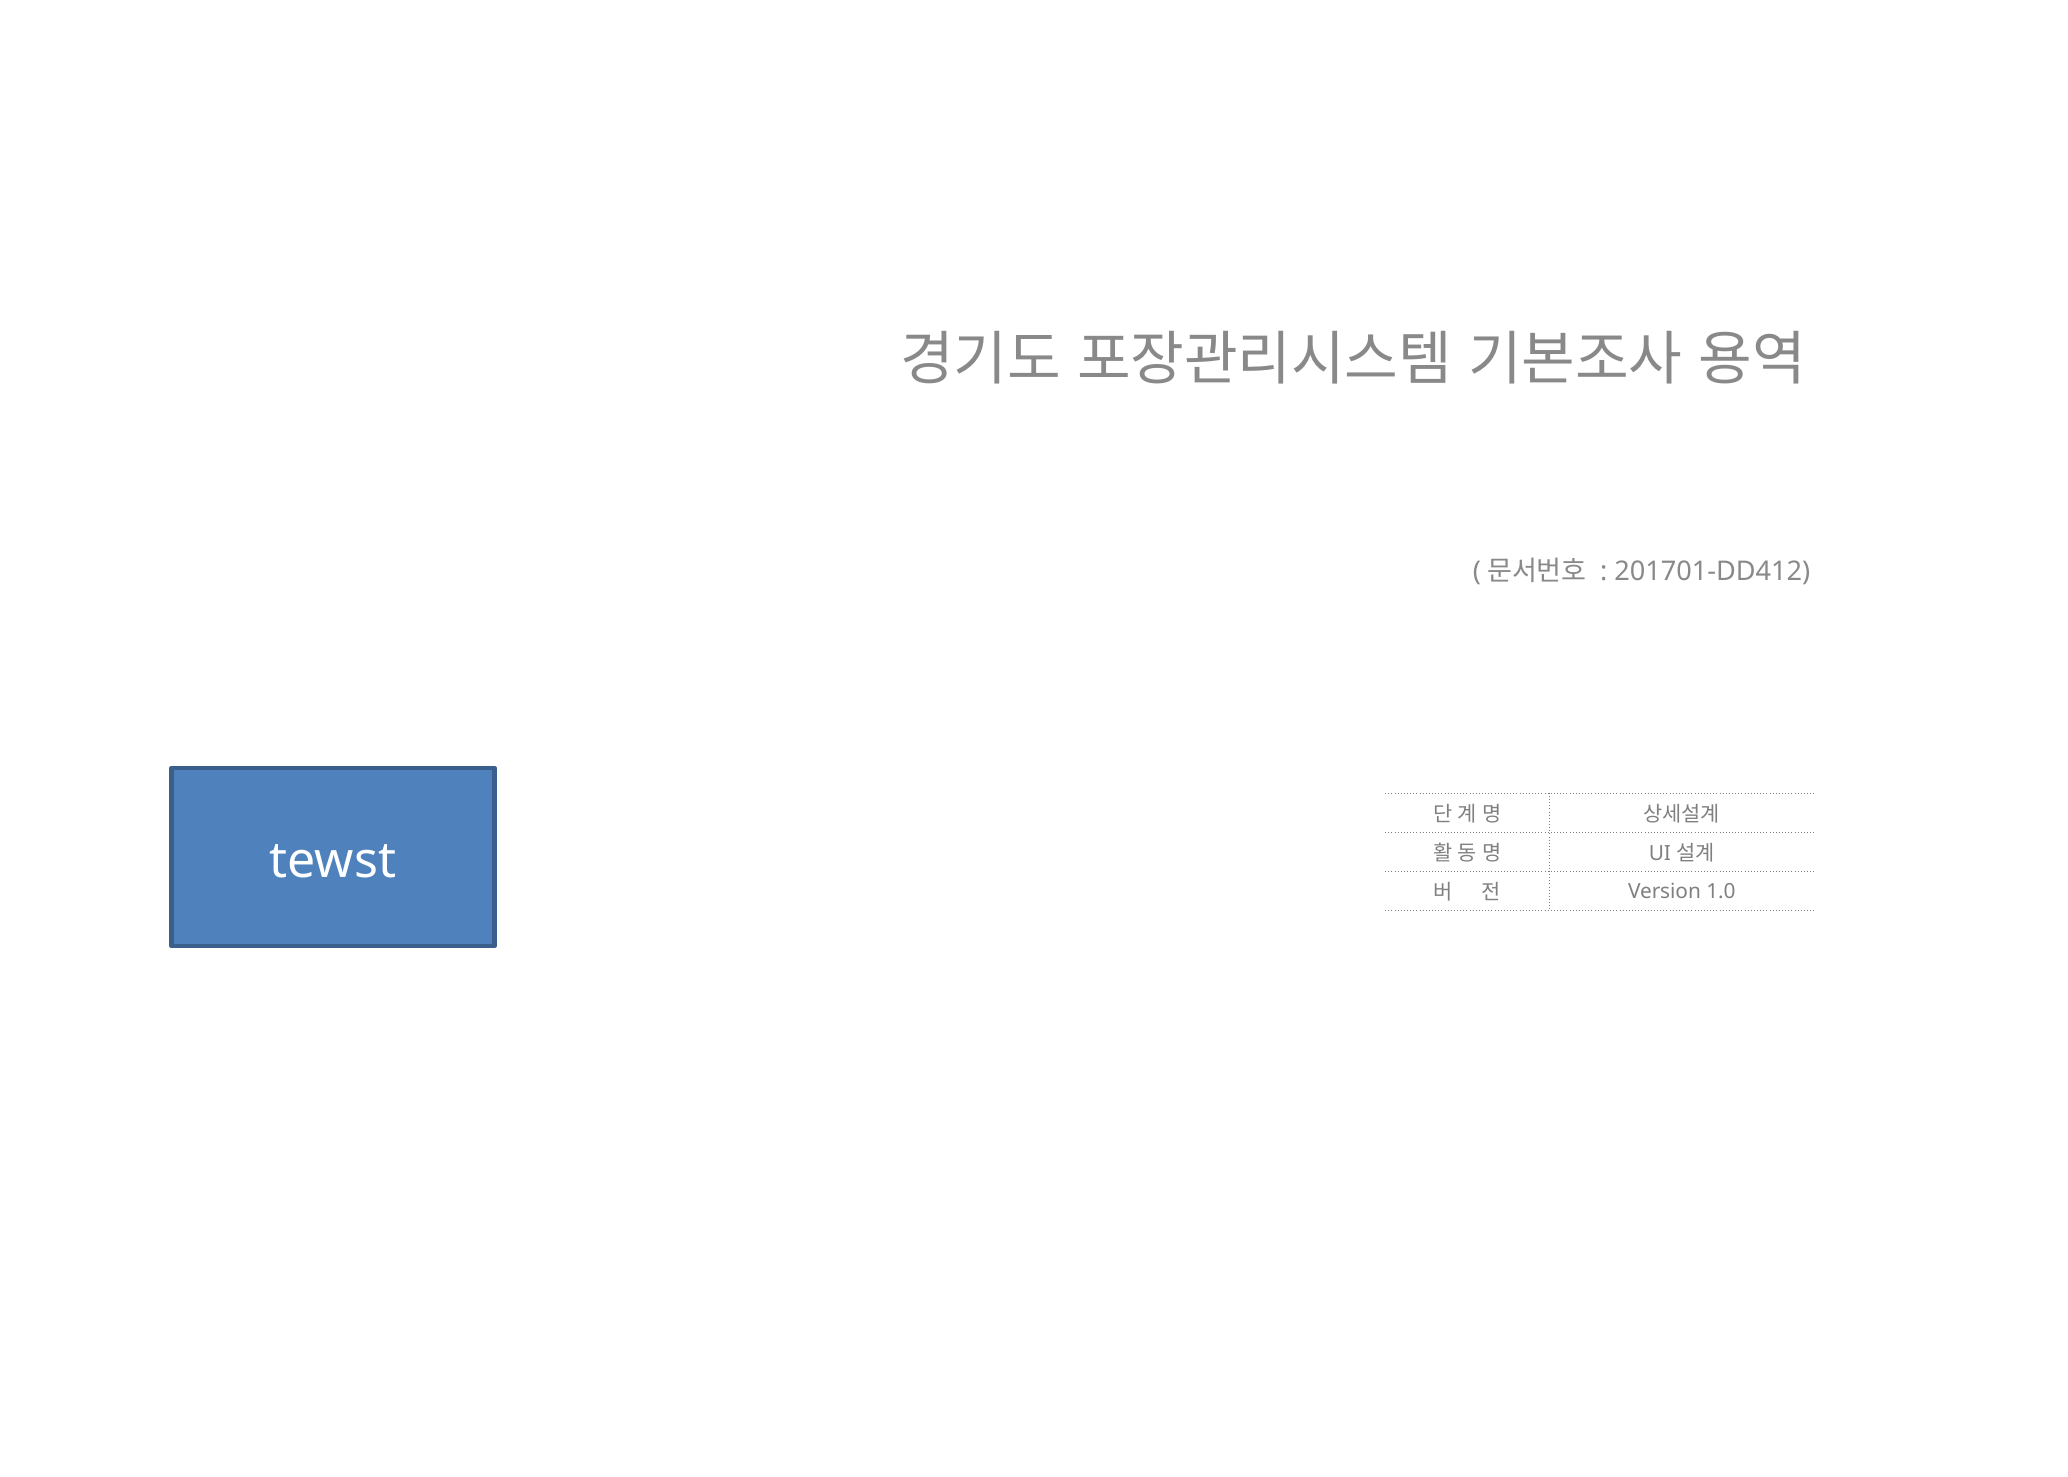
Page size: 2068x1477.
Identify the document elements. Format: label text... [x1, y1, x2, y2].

text_box (문서번호 : 201701-DD412) [1387, 545, 1826, 590]
table_cell 활 동 명 [1385, 832, 1549, 871]
table_cell 버 전 [1385, 871, 1549, 910]
table_header 단 계 명 [1385, 793, 1549, 832]
table_cell UI설계 [1549, 832, 1814, 871]
text_box tewst [169, 766, 497, 948]
table_cell Version 1.0 [1549, 871, 1814, 910]
title 경기도 포장관리시스템 기본조사 용역 [311, 313, 1821, 407]
table_header 상세설계 [1549, 793, 1814, 832]
